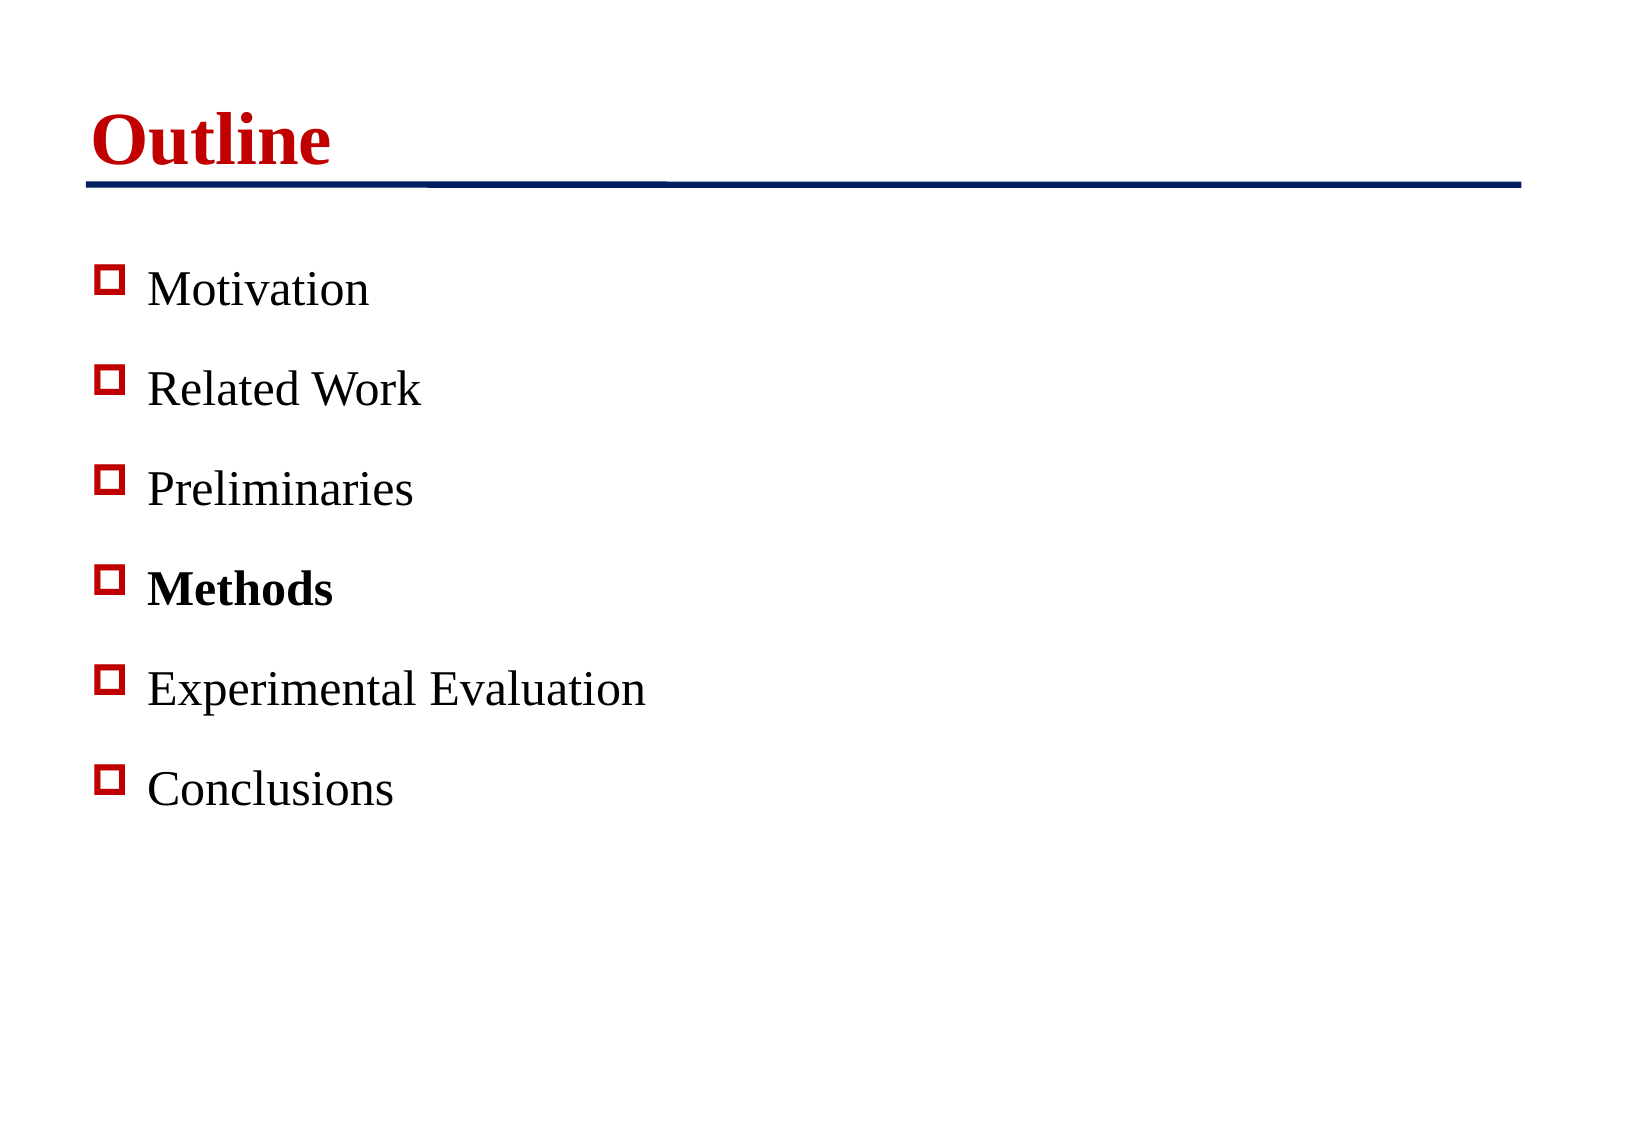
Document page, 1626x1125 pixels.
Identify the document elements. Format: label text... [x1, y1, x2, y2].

title Outline [75, 21, 1539, 187]
list Motivation Related Work Preliminaries Methods Experimental Evaluation Conclusions [75, 218, 1544, 1016]
